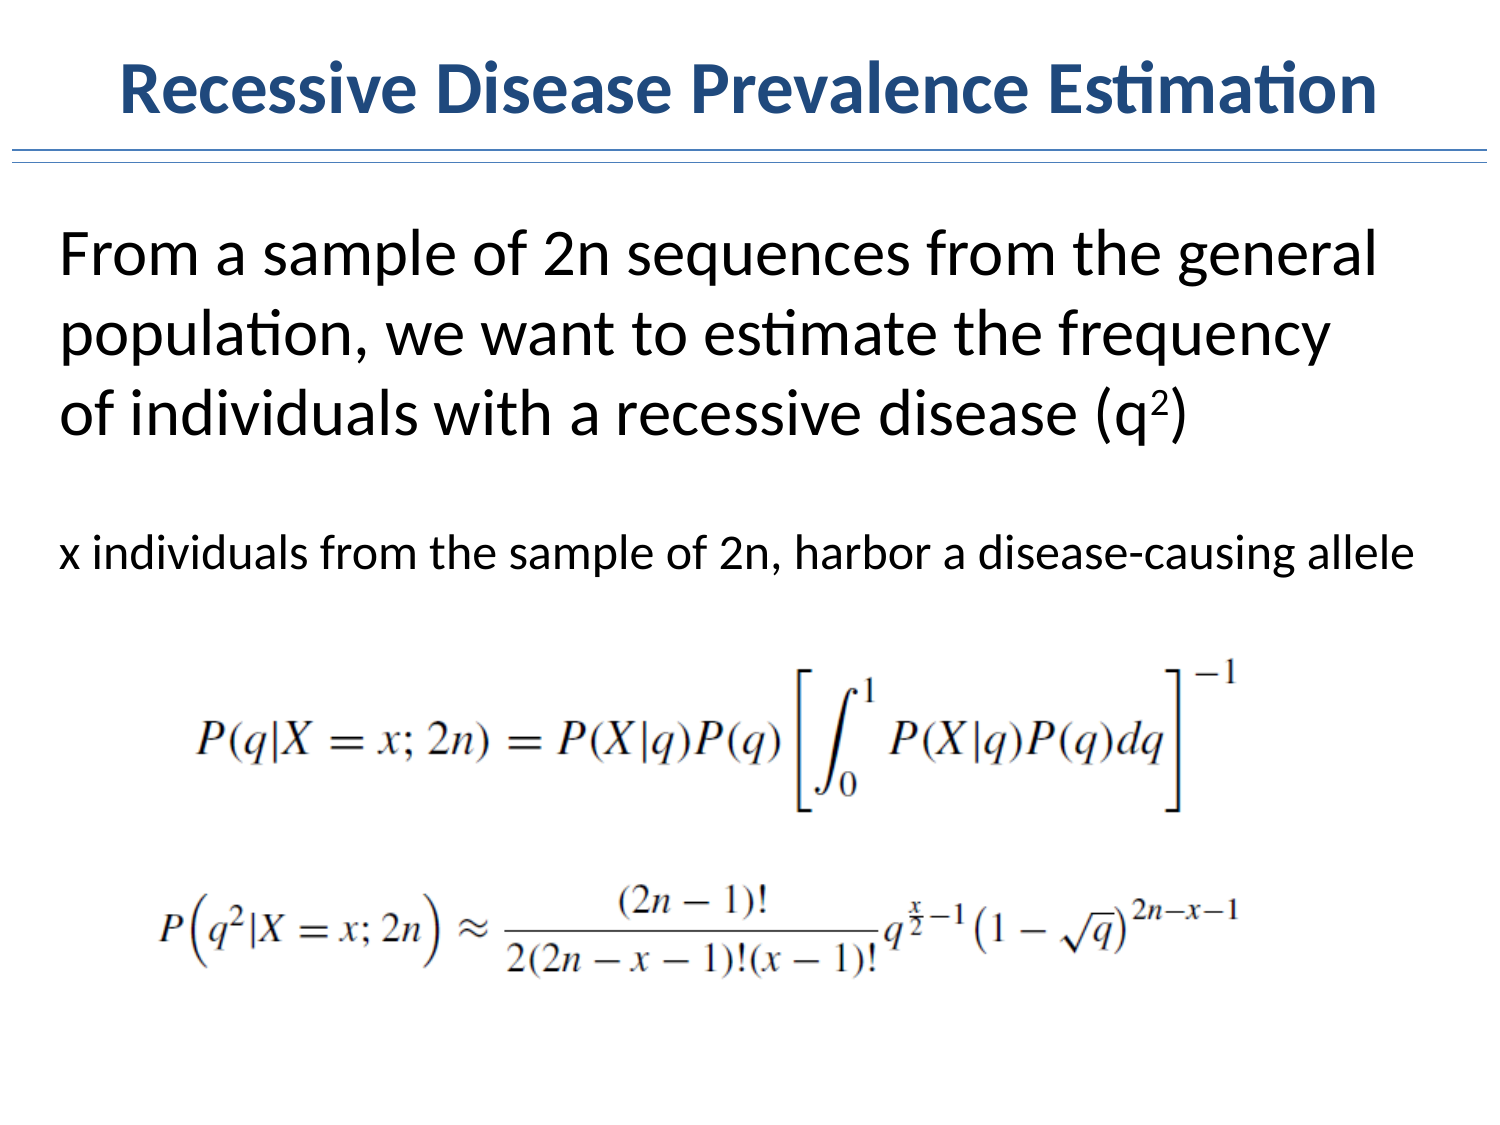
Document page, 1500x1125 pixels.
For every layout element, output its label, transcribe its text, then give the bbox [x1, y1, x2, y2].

picture [174, 638, 1243, 826]
text_box From a sample of 2n sequences from the general population, we want to estimate the frequency of individuals with a recessive disease (q2) [44, 201, 1411, 457]
text_box x individuals from the sample of 2n, harbor a disease-causing allele [44, 512, 1432, 588]
title Recessive Disease Prevalence Estimation [75, 12, 1425, 149]
picture [137, 864, 1243, 989]
